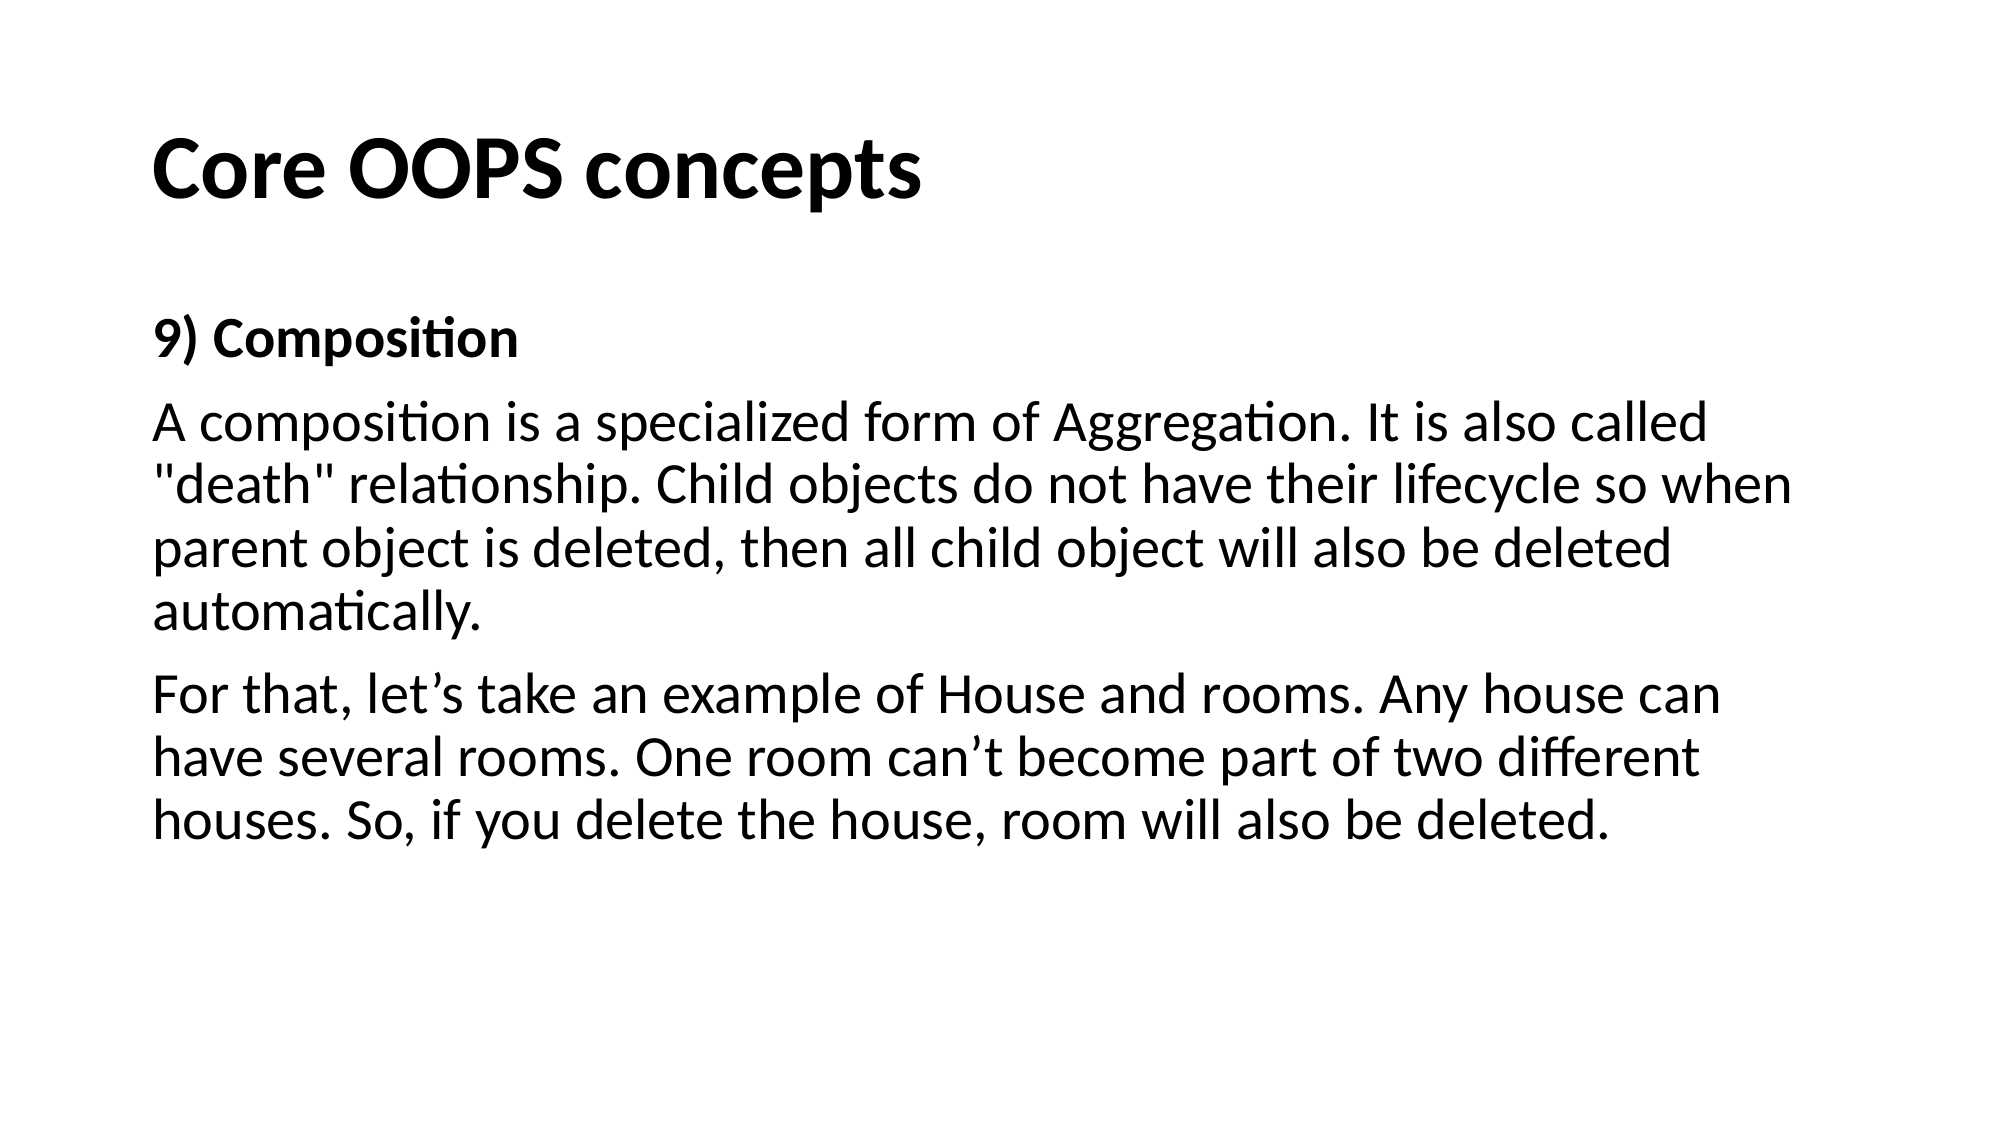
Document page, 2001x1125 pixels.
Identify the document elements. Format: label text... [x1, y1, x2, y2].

list 9) Composition A composition is a specialized form of Aggregation. It is also called "death" relationship. Child objects do not have their lifecycle so when parent object is deleted, then all child object will also be deleted automatically. For that, let’s take an example of House and rooms. Any house can have several rooms. One room can’t become part of two different houses. So, if you delete the house, room will also be deleted. [137, 299, 1863, 1014]
title Core OOPS concepts [137, 59, 1863, 278]
